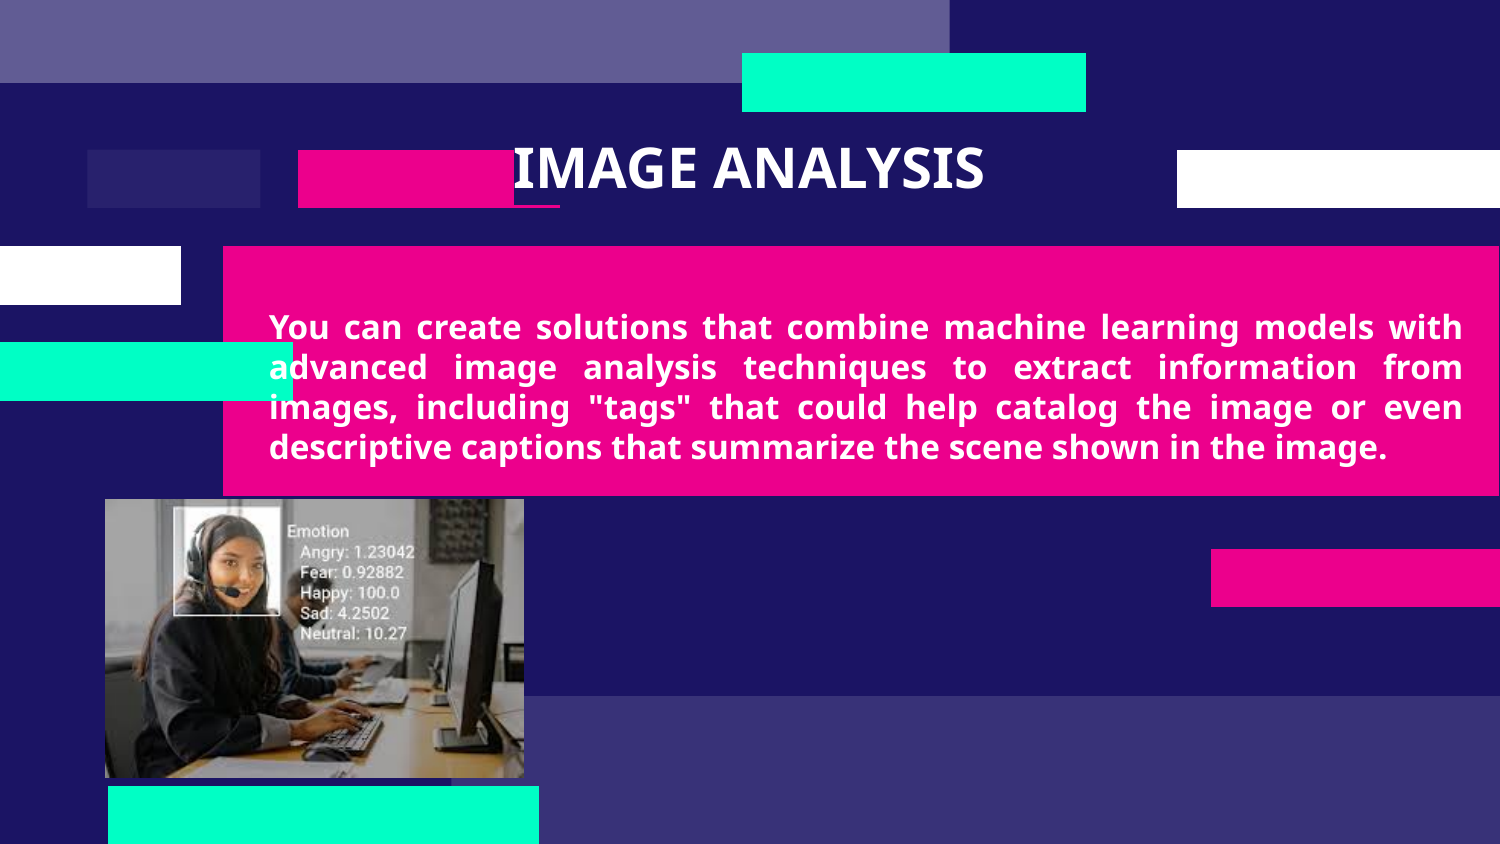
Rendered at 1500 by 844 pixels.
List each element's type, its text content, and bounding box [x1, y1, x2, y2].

title You can create solutions that combine machine learning models with advanced image analysis techniques to extract information from images, including "tags" that could help catalog the image or even descriptive captions that summarize the scene shown in the image. [253, 257, 1481, 467]
list IMAGE ANALYSIS [51, 106, 1449, 214]
picture [105, 498, 524, 778]
